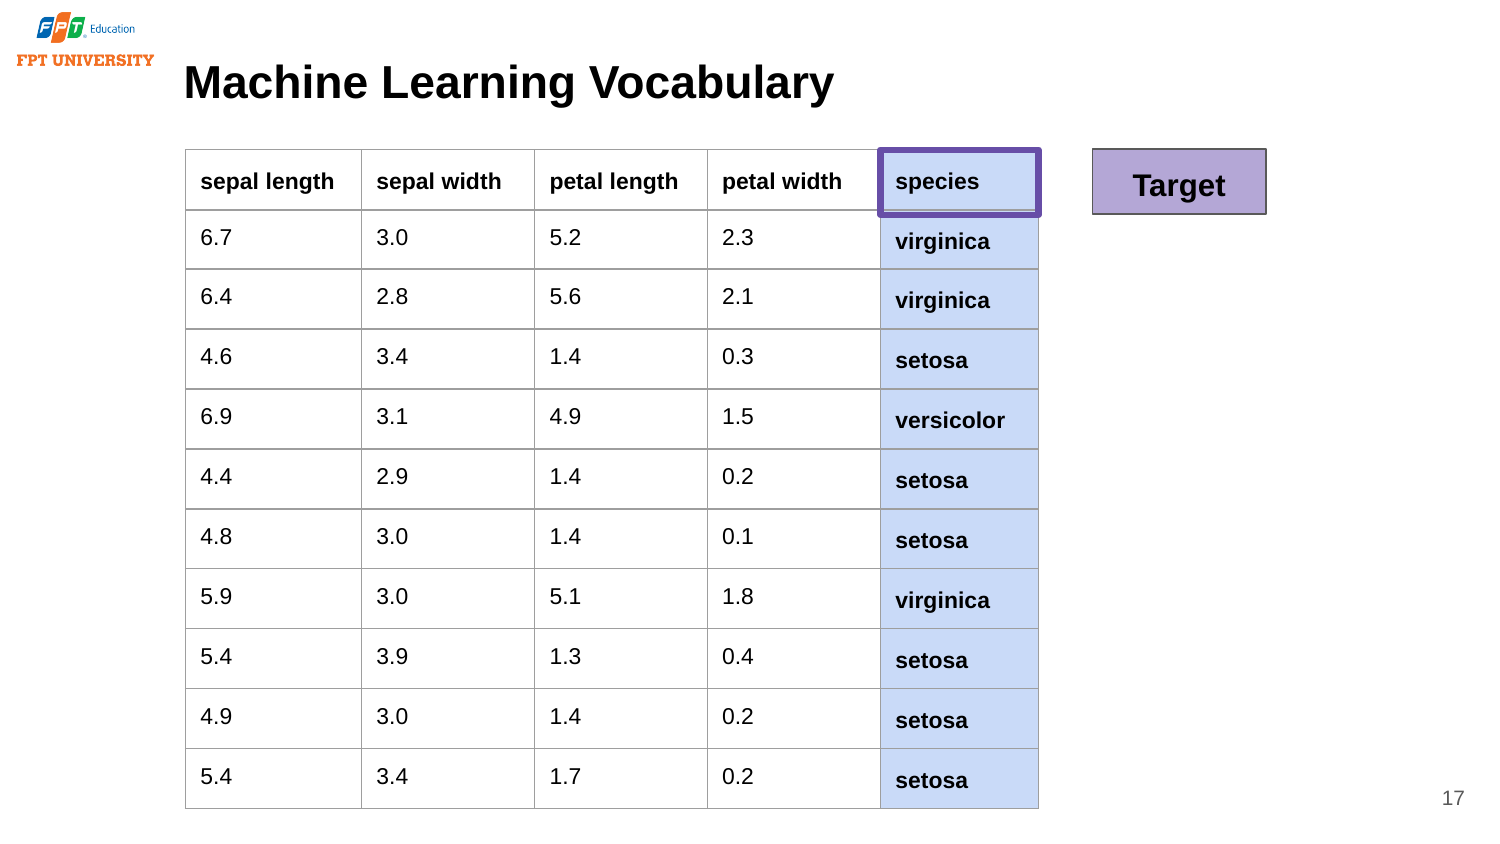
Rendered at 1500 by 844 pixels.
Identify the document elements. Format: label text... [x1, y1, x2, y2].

table_cell 4.8 [186, 510, 361, 568]
table_header sepal width [362, 150, 534, 209]
table_cell 0.4 [708, 629, 880, 688]
table_header sepal length [186, 150, 361, 209]
table_cell 2.1 [708, 270, 880, 328]
table_cell 3.4 [362, 330, 534, 388]
table_cell 4.6 [186, 330, 361, 388]
table_cell 2.8 [362, 270, 534, 328]
table_cell 1.3 [535, 629, 707, 688]
table_cell 5.2 [535, 211, 707, 268]
table_cell 5.9 [186, 569, 361, 628]
table_cell 6.7 [186, 211, 361, 268]
table_cell 2.3 [708, 211, 880, 268]
table_cell 5.4 [186, 629, 361, 688]
table_cell 3.4 [362, 749, 534, 808]
table_cell 3.9 [362, 629, 534, 688]
table_cell setosa [881, 689, 1038, 748]
table_header petal length [535, 150, 707, 209]
table_cell 6.9 [186, 390, 361, 448]
table_cell 4.4 [186, 450, 361, 508]
table_cell setosa [881, 450, 1038, 508]
table_header petal width [708, 150, 880, 209]
table_cell 4.9 [186, 689, 361, 748]
table_cell 1.7 [535, 749, 707, 808]
table_cell 3.0 [362, 510, 534, 568]
table_cell virginica [881, 215, 1038, 268]
table_cell 0.1 [708, 510, 880, 568]
table_cell 0.2 [708, 450, 880, 508]
text_box [880, 149, 1039, 215]
table_cell 1.8 [708, 569, 880, 628]
table_cell 3.0 [362, 689, 534, 748]
table_cell 1.4 [535, 330, 707, 388]
table_cell 6.4 [186, 270, 361, 328]
table_cell virginica [881, 569, 1038, 628]
table_cell 1.4 [535, 689, 707, 748]
table_cell 5.4 [186, 749, 361, 808]
table_cell 2.9 [362, 450, 534, 508]
table_cell 3.1 [362, 390, 534, 448]
table_cell setosa [881, 330, 1038, 388]
table_cell 0.2 [708, 689, 880, 748]
table_cell 3.0 [362, 569, 534, 628]
table_cell 1.4 [535, 510, 707, 568]
table_cell 4.9 [535, 390, 707, 448]
table_cell 5.6 [535, 270, 707, 328]
text_box Target [1092, 148, 1267, 214]
table_cell setosa [881, 510, 1038, 568]
table_cell 0.2 [708, 749, 880, 808]
table_cell virginica [881, 270, 1038, 328]
table_cell 0.3 [708, 330, 880, 388]
slide_number 17 [1389, 764, 1480, 830]
table_cell 1.4 [535, 450, 707, 508]
table_cell 3.0 [362, 211, 534, 268]
table_cell 5.1 [535, 569, 707, 628]
table_cell setosa [881, 629, 1038, 688]
table_cell setosa [881, 749, 1038, 808]
title Machine Learning Vocabulary [168, 28, 1465, 123]
table_cell 1.5 [708, 390, 880, 448]
table_cell versicolor [881, 390, 1038, 448]
picture [11, 1, 160, 77]
